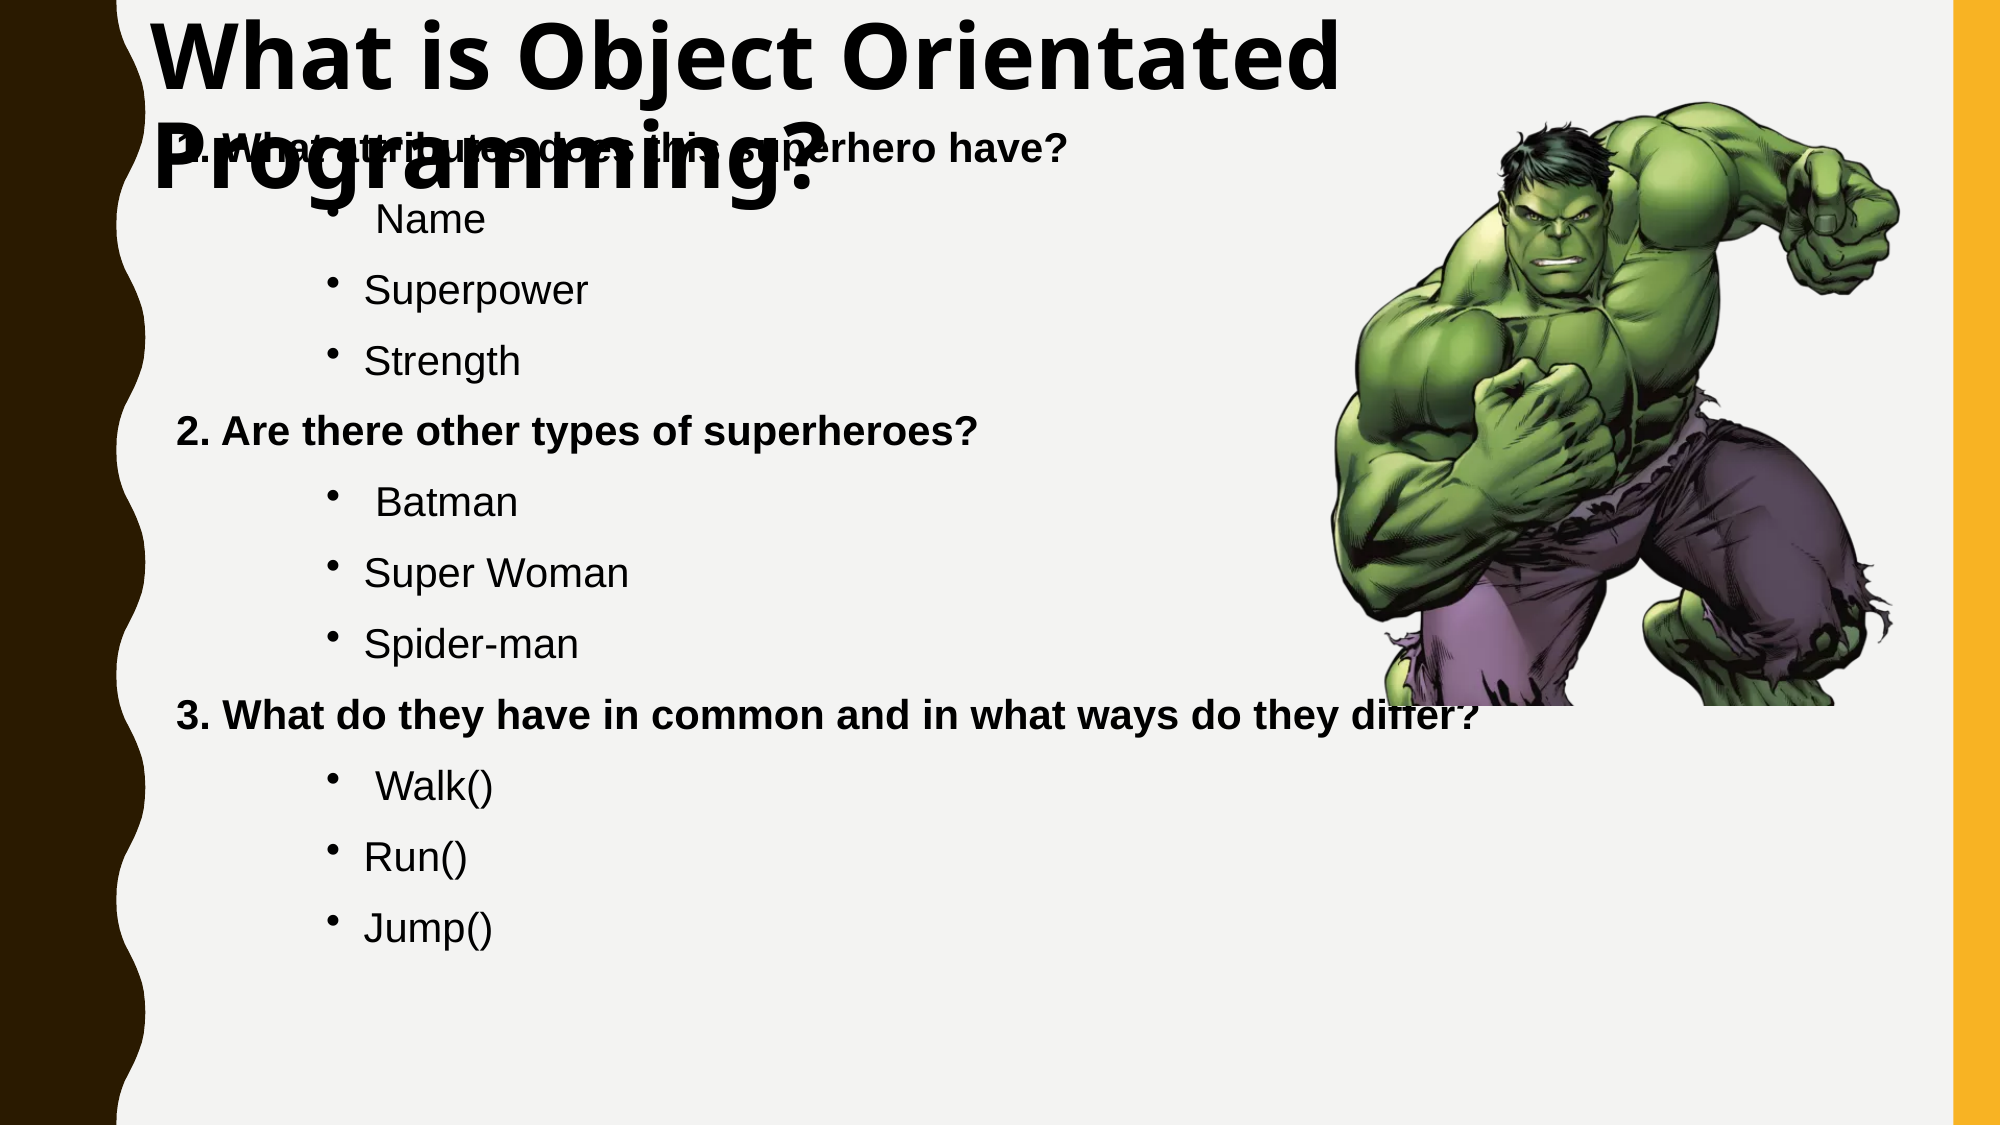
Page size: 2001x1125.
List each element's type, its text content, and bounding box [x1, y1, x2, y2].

text_box 1. What attributes does this superhero have? Name Superpower Strength 2. Are there other types of superheroes? Batman Super Woman Spider-man 3. What do they have in common and in what ways do they differ? Walk() Run() Jump() [161, 129, 1525, 958]
picture [1302, 80, 1928, 706]
text_box What is Object Orientated Programming? [135, 3, 1861, 129]
